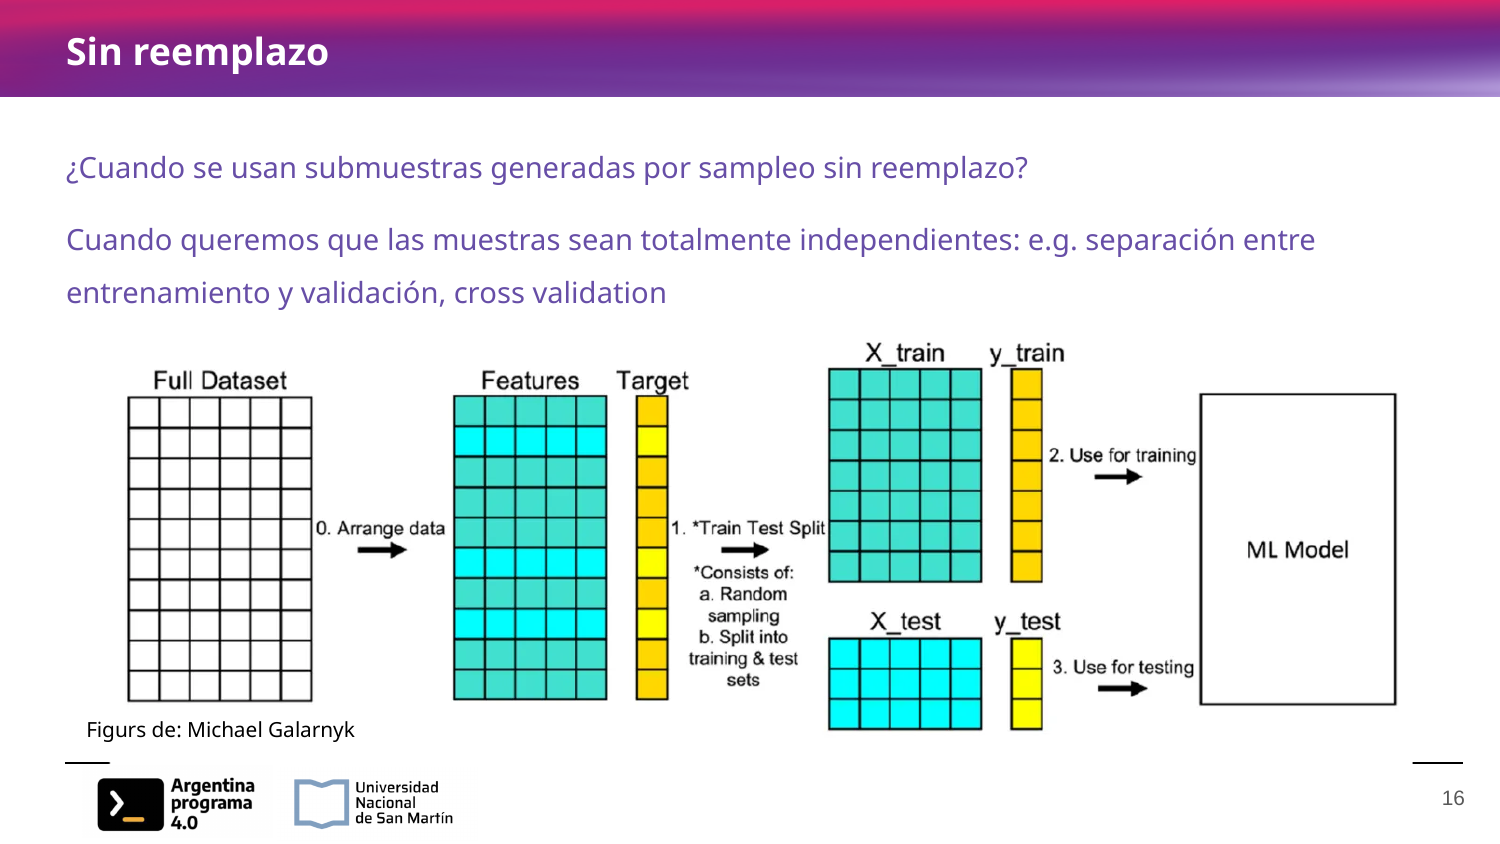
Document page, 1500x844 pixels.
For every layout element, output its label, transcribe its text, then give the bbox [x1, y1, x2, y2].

list ¿Cuando se usan submuestras generadas por sampleo sin reemplazo? Cuando queremos que las muestras sean totalmente independientes: e.g. separación entre entrenamiento y validación, cross validation [51, 116, 1449, 326]
text_box Figurs de: Michael Galarnyk [71, 704, 103, 755]
picture [82, 313, 1413, 838]
title Sin reemplazo [51, 12, 1449, 88]
picture [0, 0, 1500, 97]
picture [277, 767, 478, 841]
slide_number ‹#› [1389, 764, 1480, 830]
